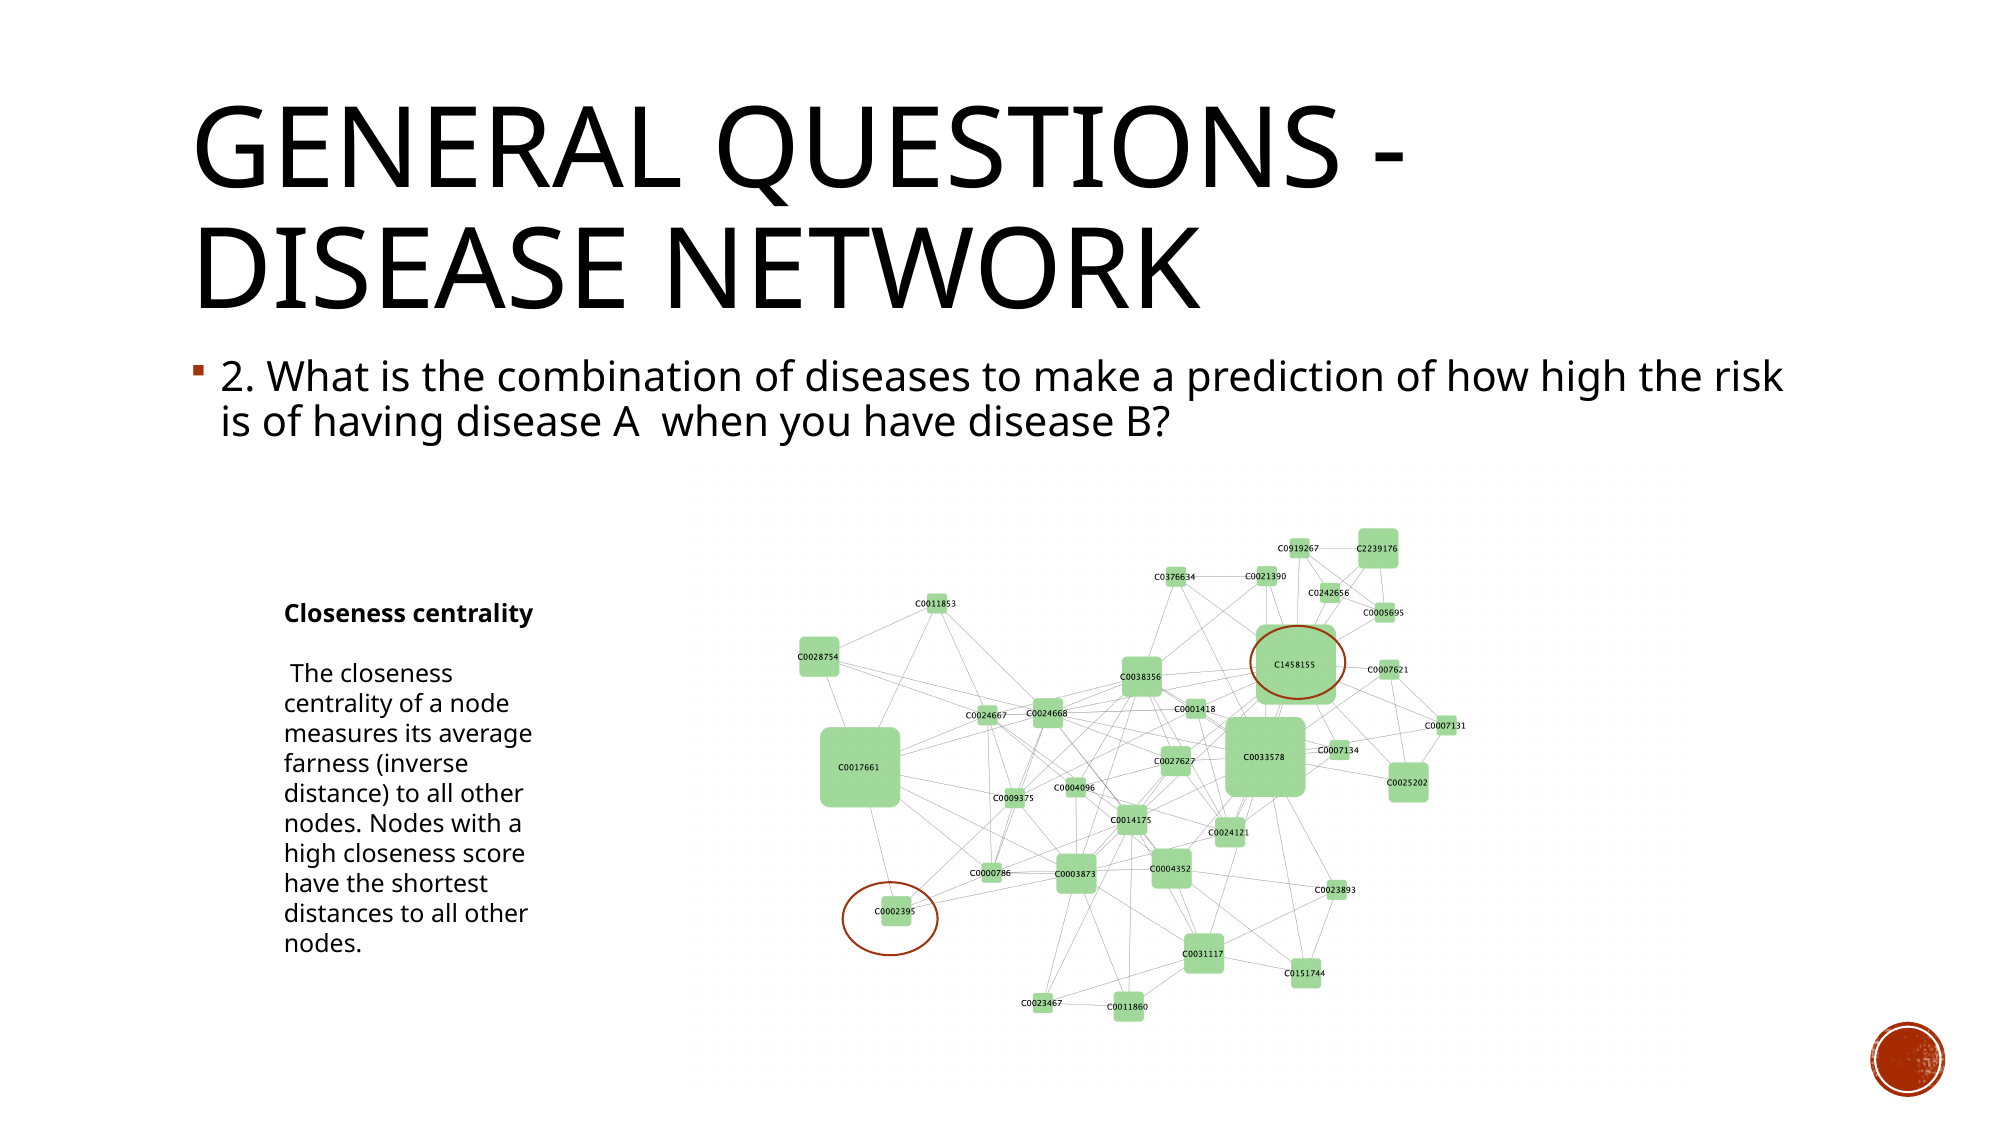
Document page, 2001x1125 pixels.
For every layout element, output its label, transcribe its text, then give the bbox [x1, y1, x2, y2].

title General Questions - Disease Network [175, 79, 1826, 344]
text_box Closeness centrality The closeness centrality of a node measures its average farness (inverse distance) to all other nodes. Nodes with a high closeness score have the shortest distances to all other nodes. [268, 590, 581, 965]
picture [673, 456, 1697, 1102]
list 2. What is the combination of diseases to make a prediction of how high the risk is of having disease A when you have disease B? [175, 348, 1826, 1013]
